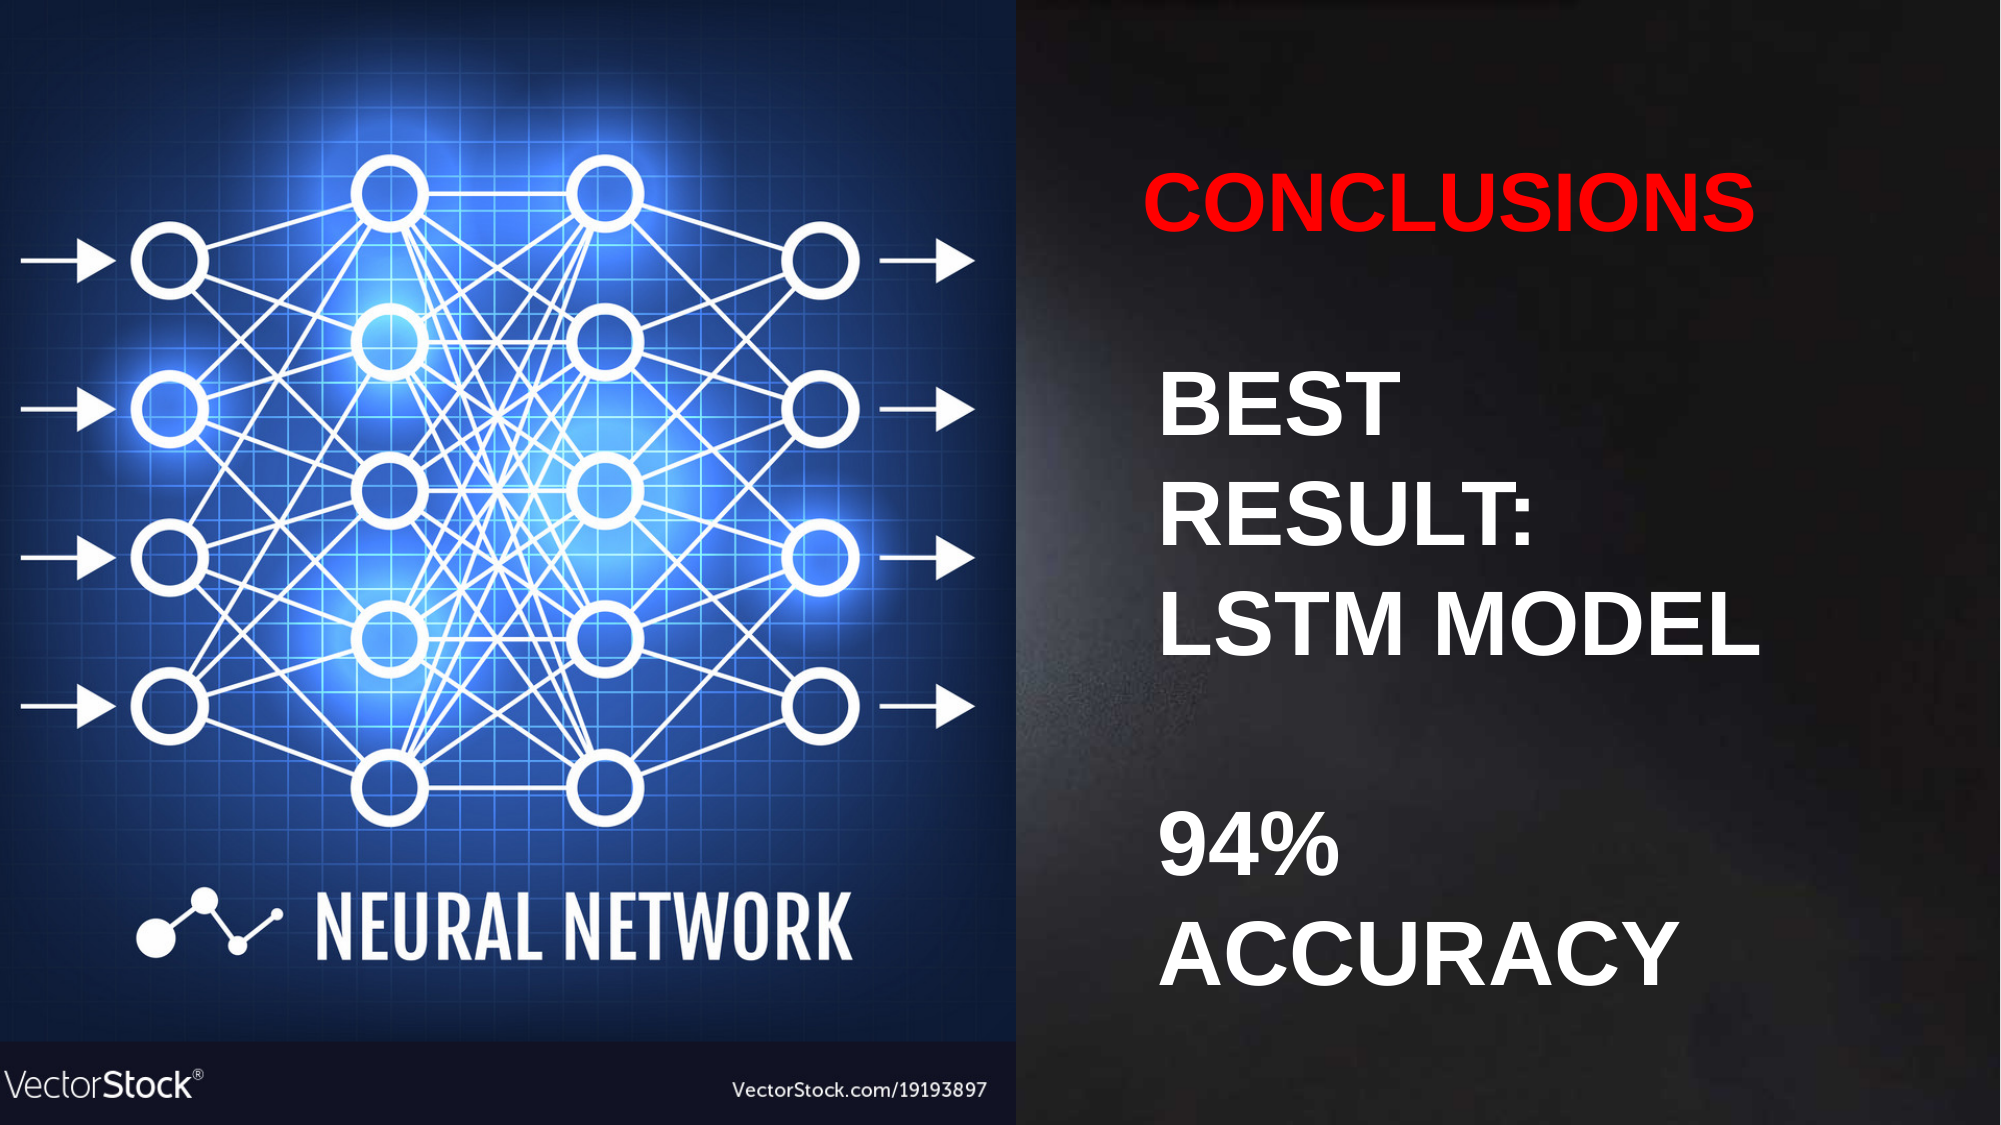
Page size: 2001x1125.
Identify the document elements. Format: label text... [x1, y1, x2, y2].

picture [0, 0, 2001, 1125]
text_box BEST RESULT: LSTM MODEL 94% ACCURACY [1142, 336, 1819, 1012]
text_box CONCLUSIONS [1142, 139, 1864, 258]
